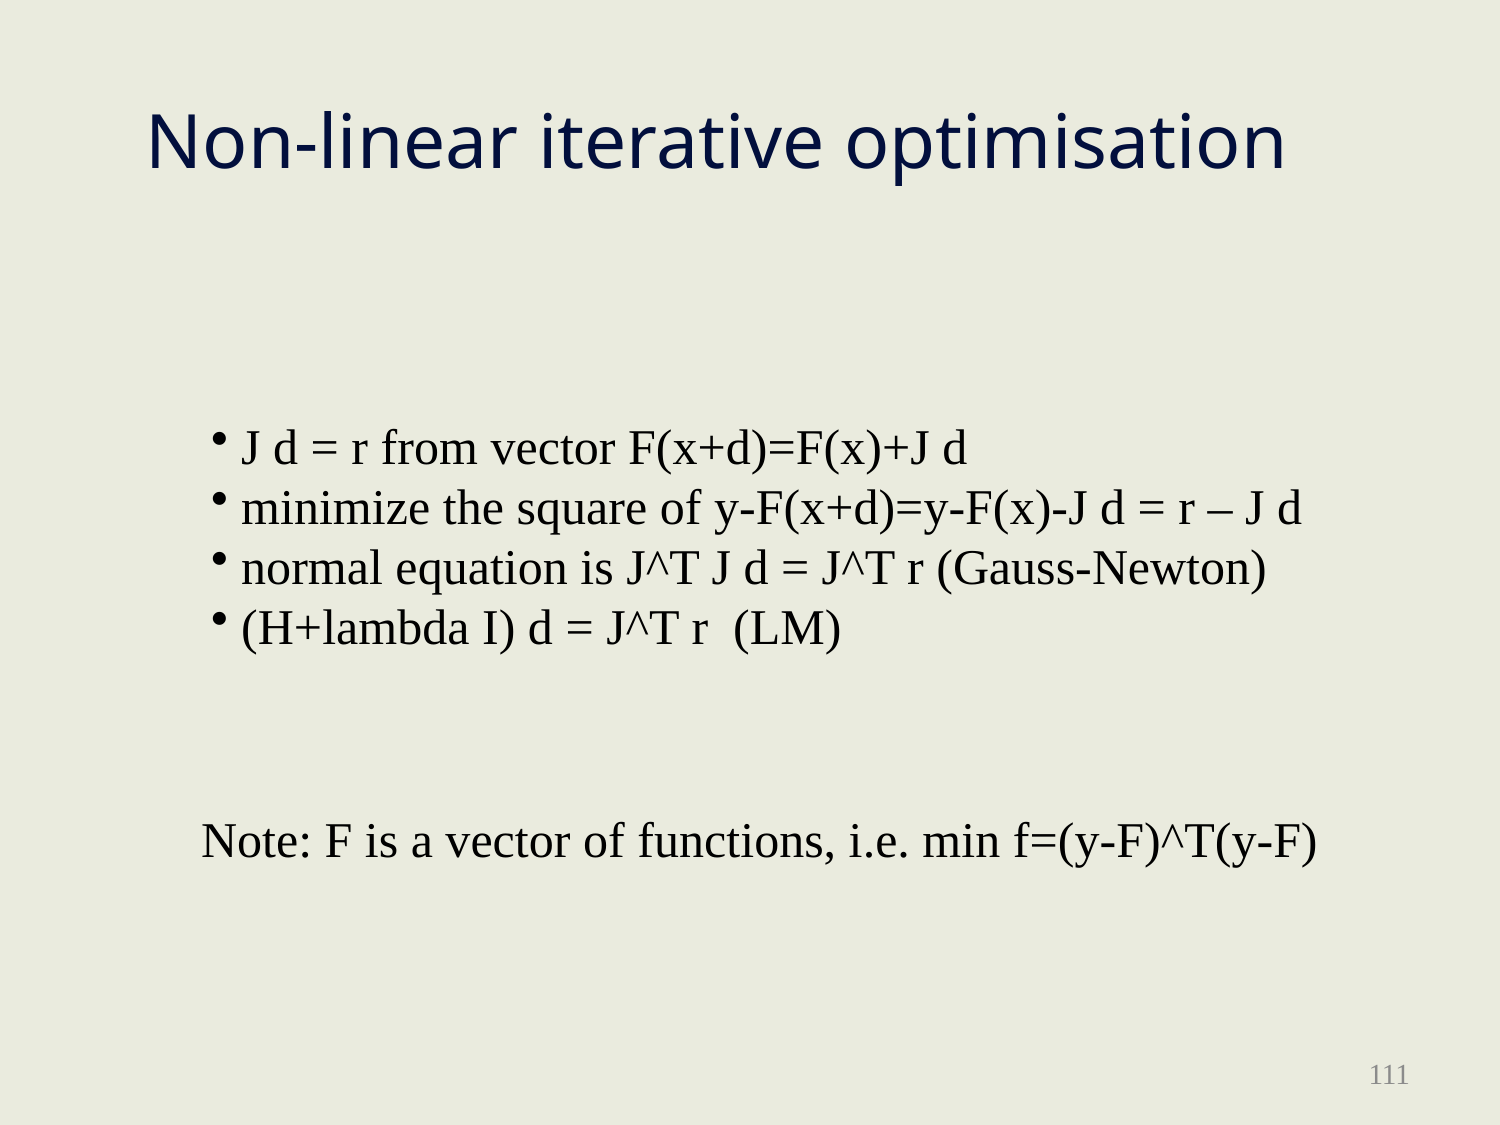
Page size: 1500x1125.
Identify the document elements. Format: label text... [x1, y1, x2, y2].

text_box J d = r from vector F(x+d)=F(x)+J d minimize the square of y-F(x+d)=y-F(x)-J d = r – J d normal equation is J^T J d = J^T r (Gauss-Newton) (H+lambda I) d = J^T r (LM) [196, 406, 1330, 722]
title Non-linear iterative optimisation [75, 45, 1425, 233]
slide_number 111 [1074, 1042, 1425, 1103]
text_box Note: F is a vector of functions, i.e. min f=(y-F)^T(y-F) [186, 799, 1334, 875]
